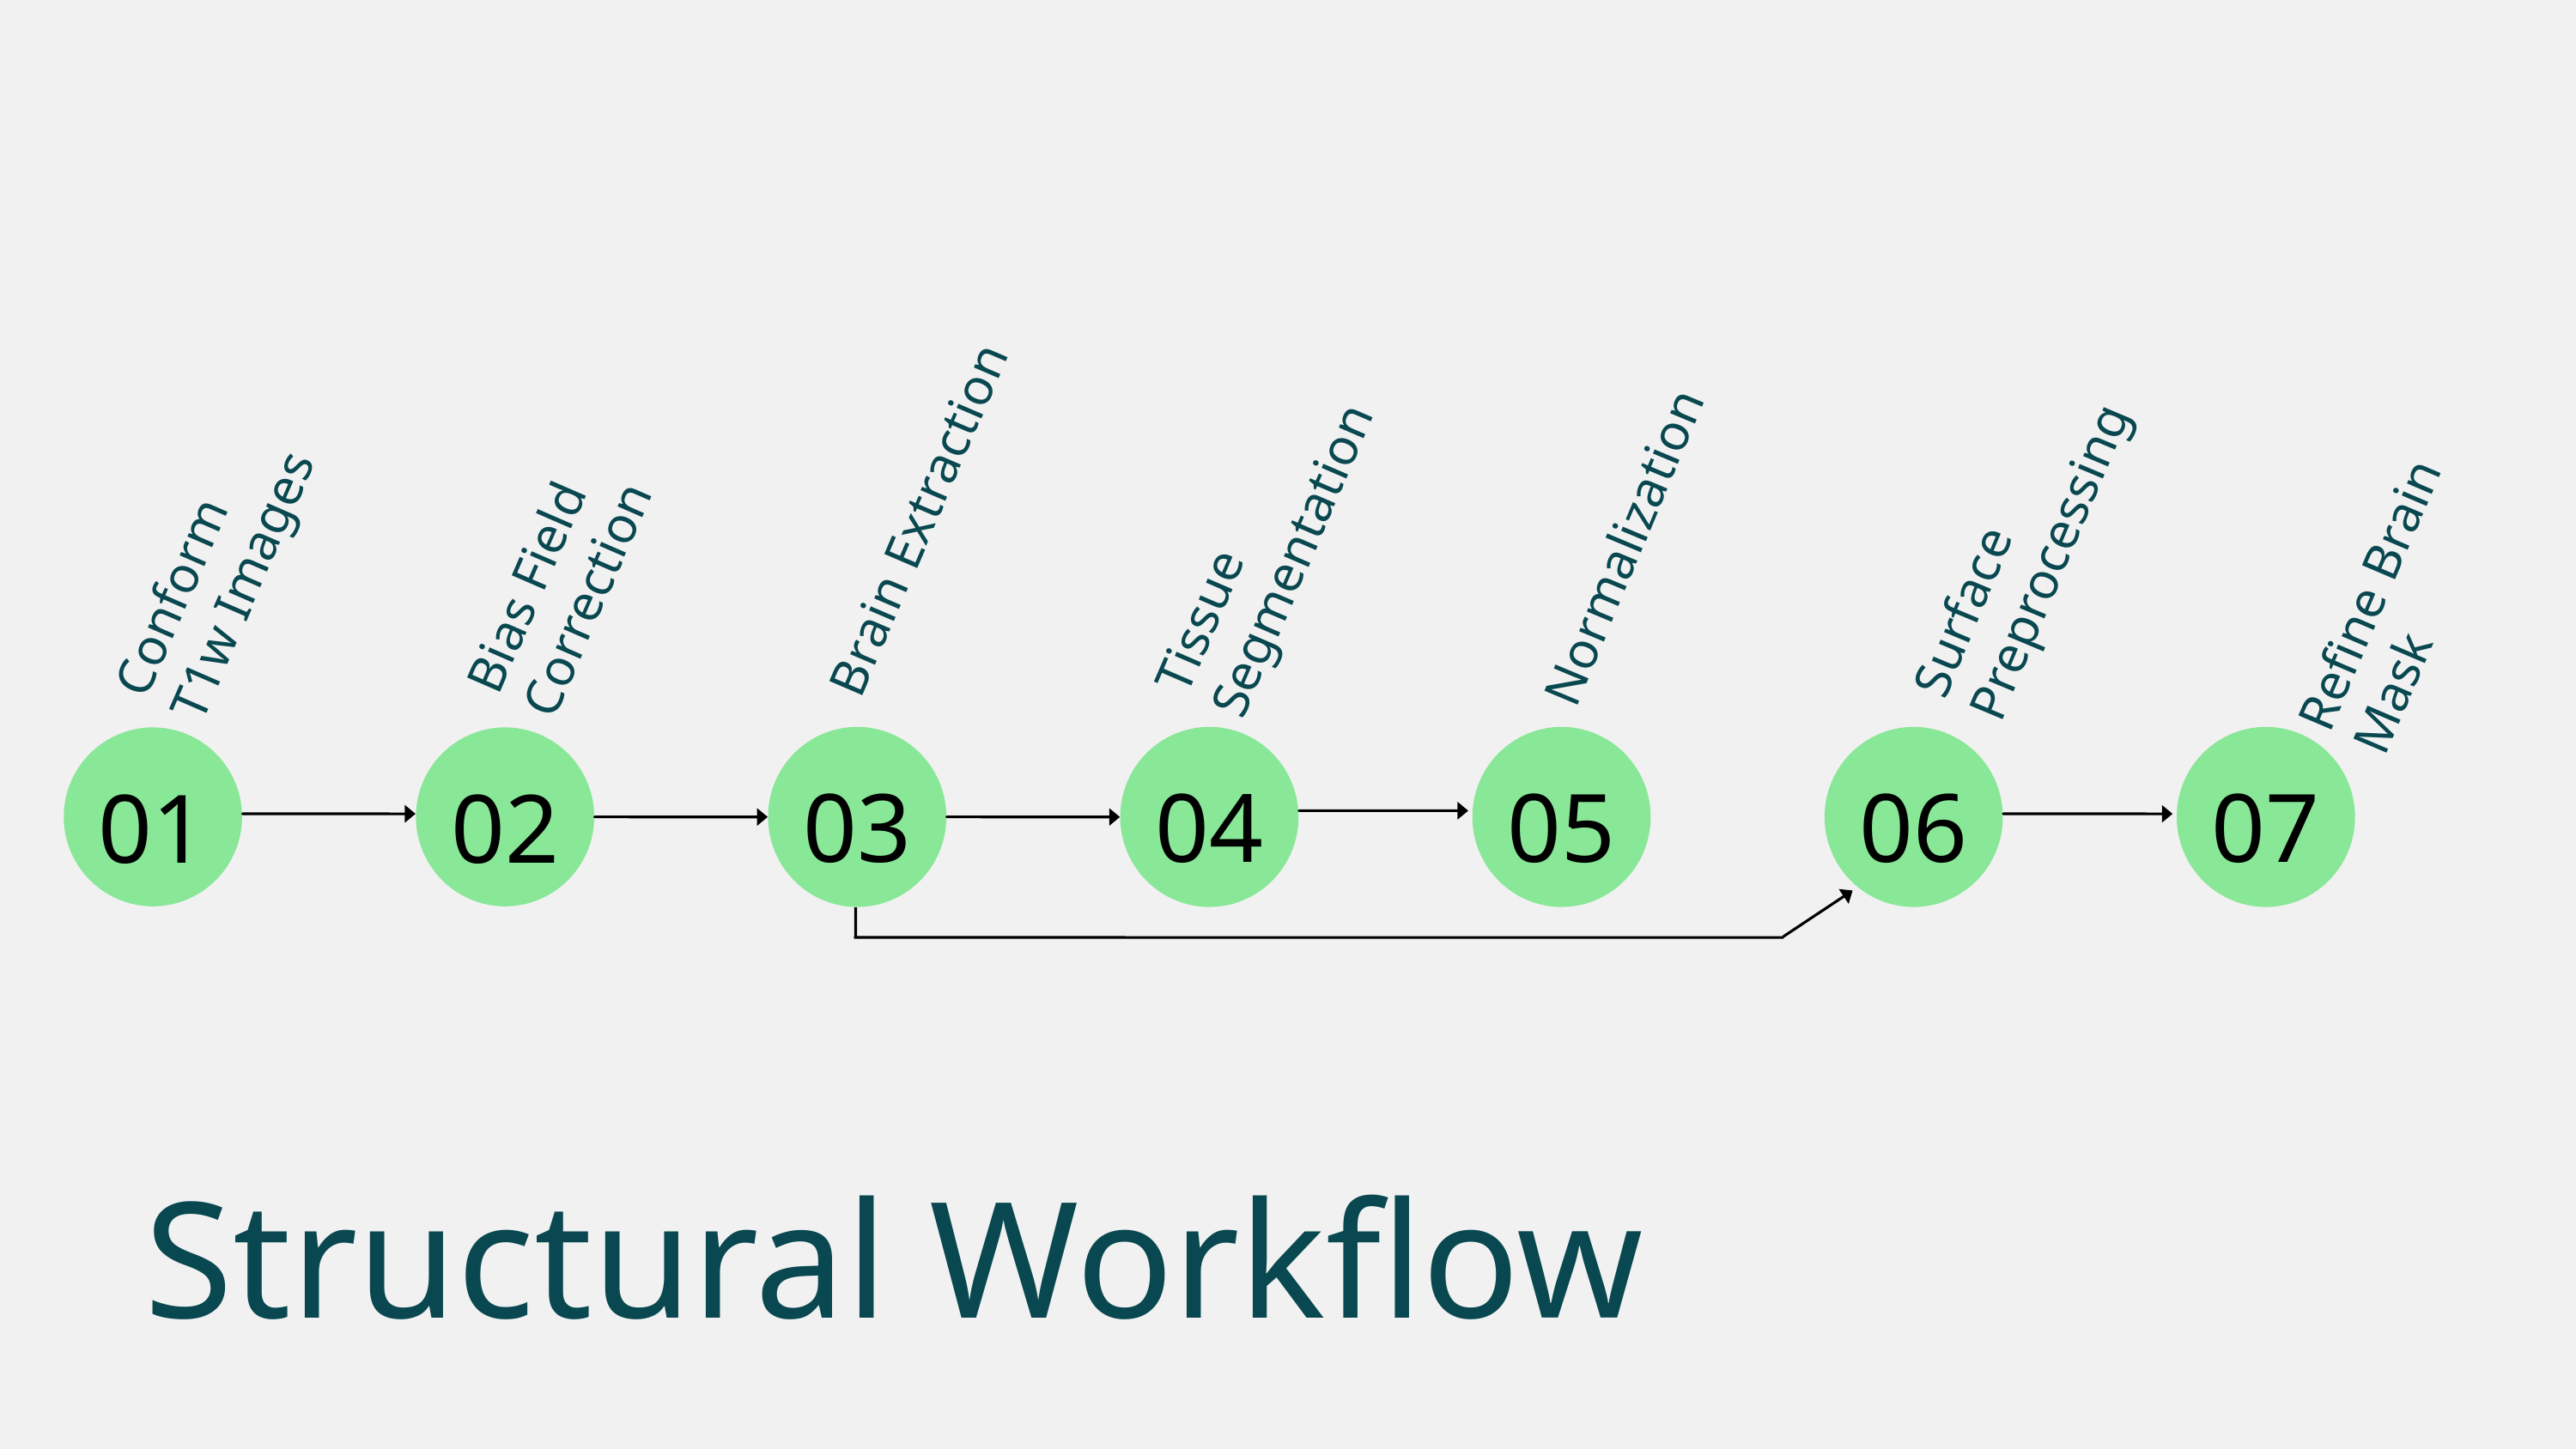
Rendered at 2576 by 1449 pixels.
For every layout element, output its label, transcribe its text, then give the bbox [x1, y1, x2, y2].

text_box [767, 726, 947, 907]
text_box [63, 727, 243, 907]
text_box [598, 808, 762, 827]
text_box Brain Extraction [814, 318, 1025, 704]
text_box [415, 727, 595, 907]
text_box Surface Preprocessing [1898, 318, 2161, 728]
text_box [951, 808, 1115, 827]
text_box Refine Brain Mask [2283, 352, 2549, 762]
text_box Structural Workflow [144, 1156, 2432, 1350]
text_box Normalization [1529, 327, 1737, 713]
text_box Tissue Segmentation [1140, 316, 1407, 725]
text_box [1471, 726, 1652, 907]
text_box Conform T1w Images [100, 406, 331, 725]
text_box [1119, 726, 1299, 907]
text_box [2008, 804, 2172, 823]
text_box [1303, 802, 1467, 820]
text_box [247, 804, 410, 823]
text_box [1824, 726, 2004, 907]
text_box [2176, 726, 2356, 907]
text_box Bias Field Correction [453, 403, 683, 725]
